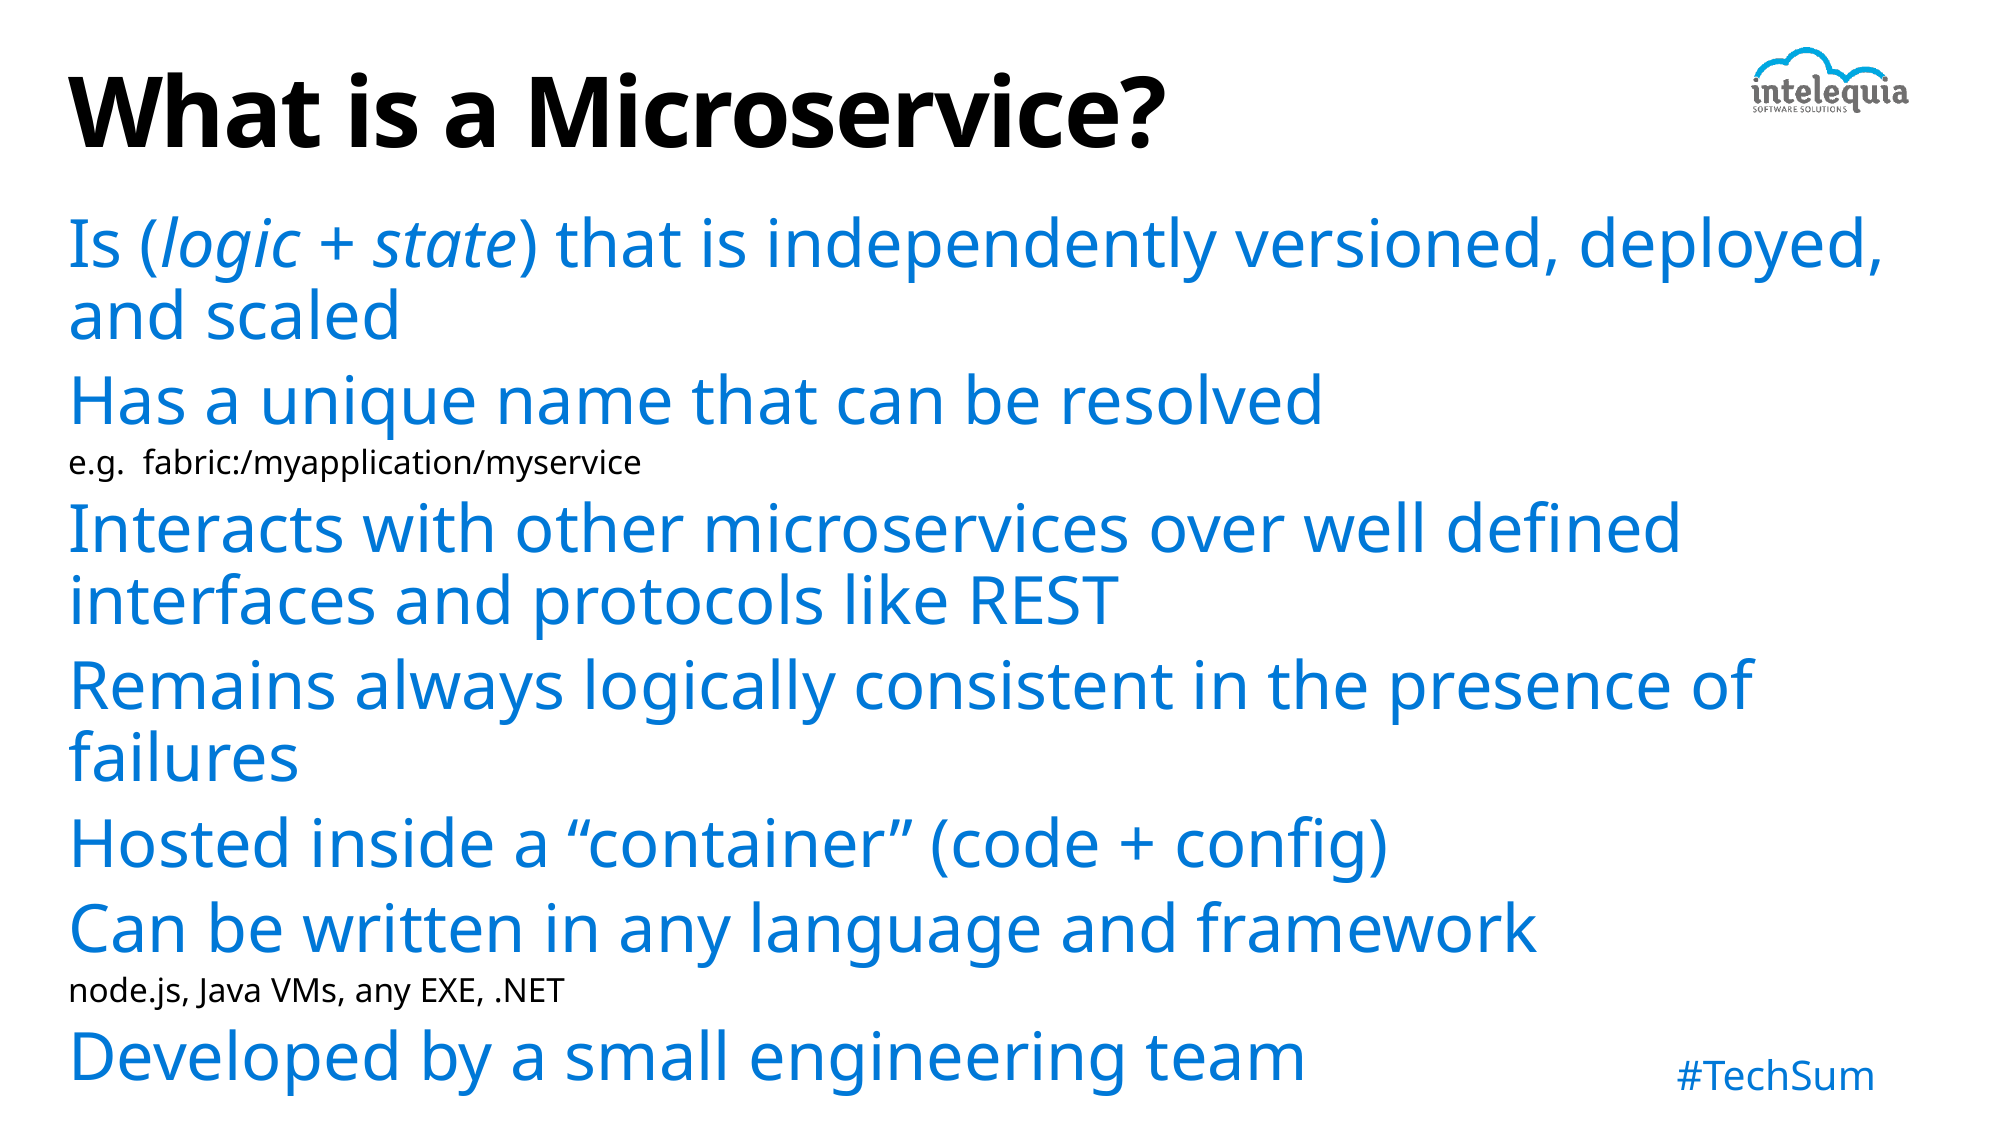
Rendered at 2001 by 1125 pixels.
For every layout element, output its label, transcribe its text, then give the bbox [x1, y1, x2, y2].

list Is (logic + state) that is independently versioned, deployed, and scaled Has a unique name that can be resolved e.g. fabric:/myapplication/myservice Interacts with other microservices over well defined interfaces and protocols like REST Remains always logically consistent in the presence of failures Hosted inside a “container” (code + config) Can be written in any language and framework node.js, Java VMs, any EXE, .NET Developed by a small engineering team [44, 195, 1956, 521]
title What is a Microservice? [44, 47, 1957, 196]
